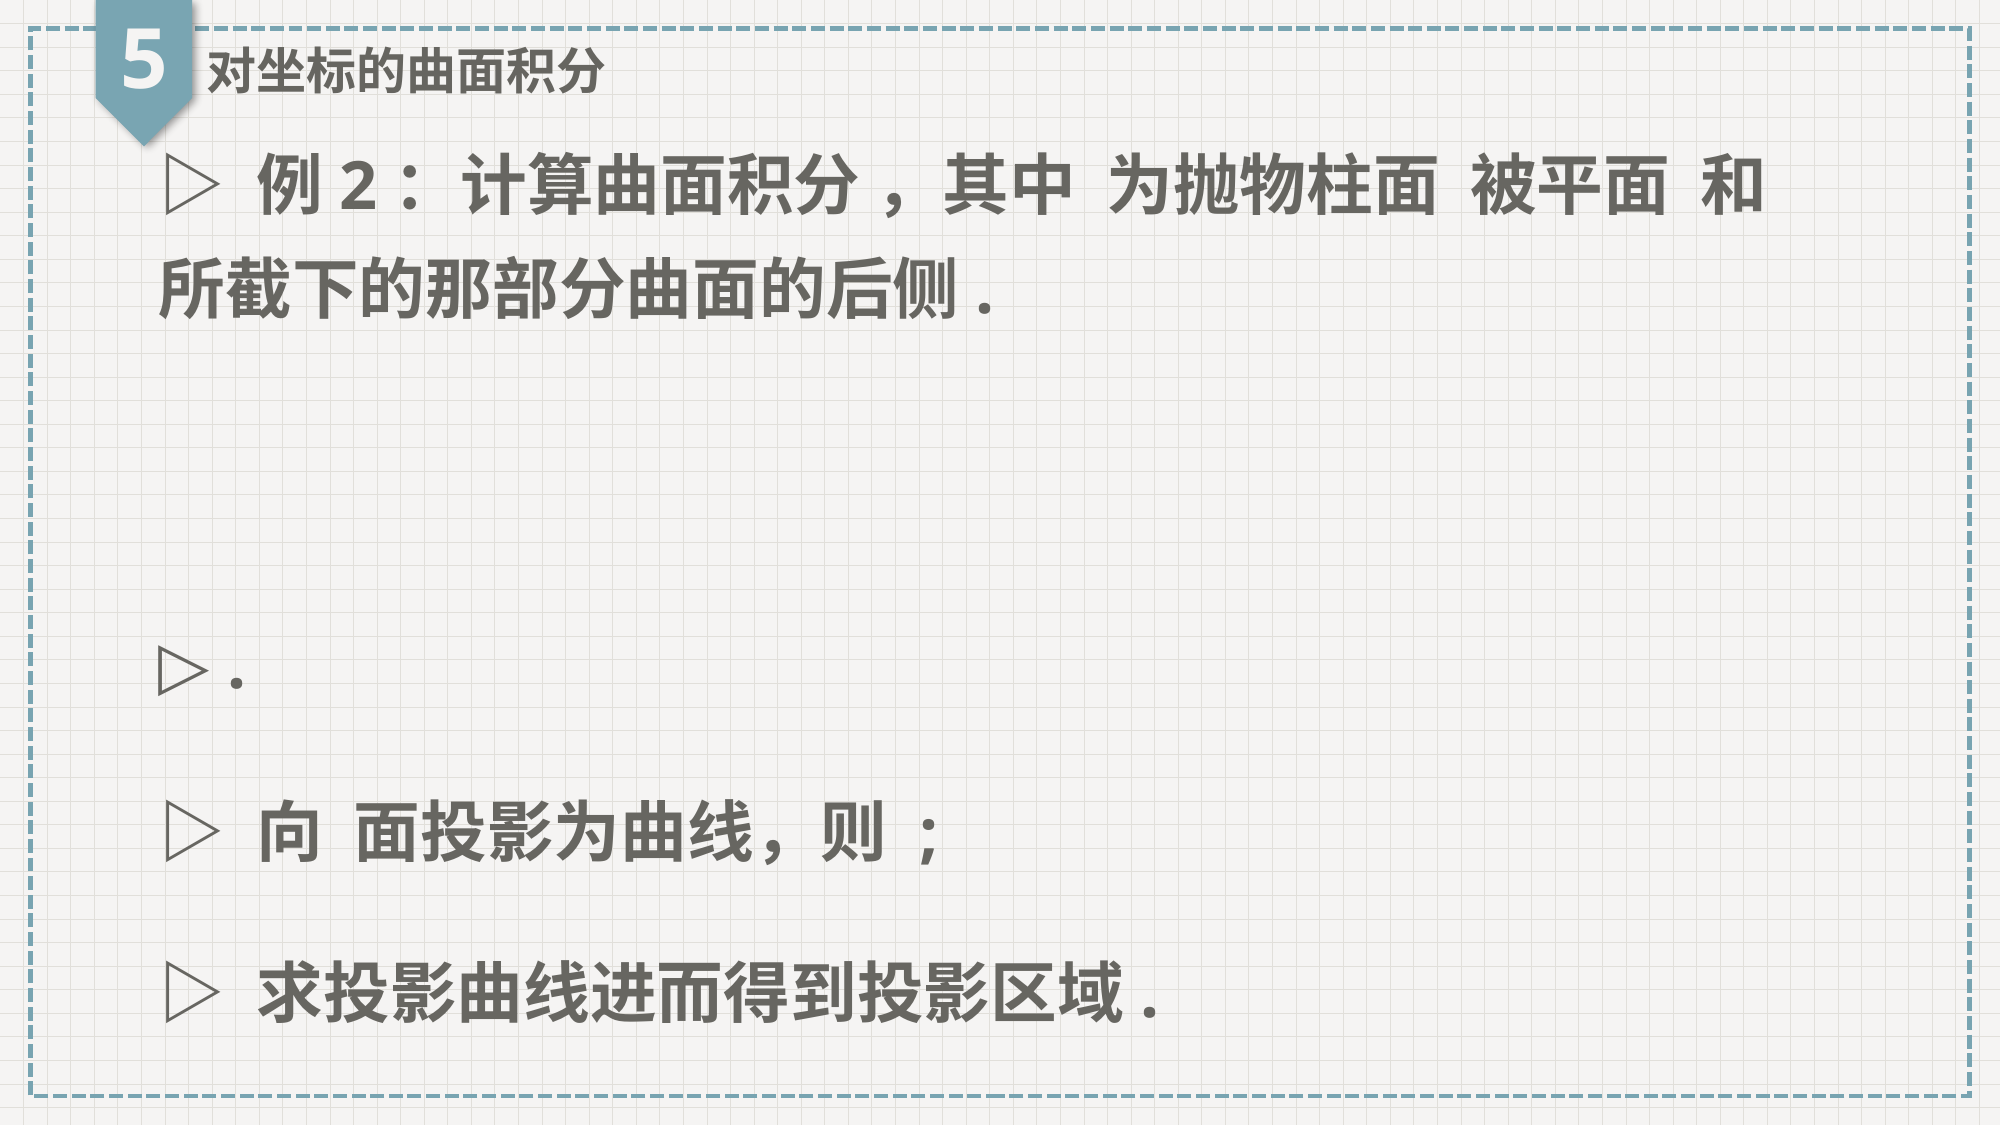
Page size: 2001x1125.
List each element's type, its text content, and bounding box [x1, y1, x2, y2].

text_box ▷ 求投影曲线进而得到投影区域. [143, 919, 1905, 1038]
list 5 [95, 0, 193, 123]
list 对坐标的曲面积分 [192, 35, 1114, 112]
